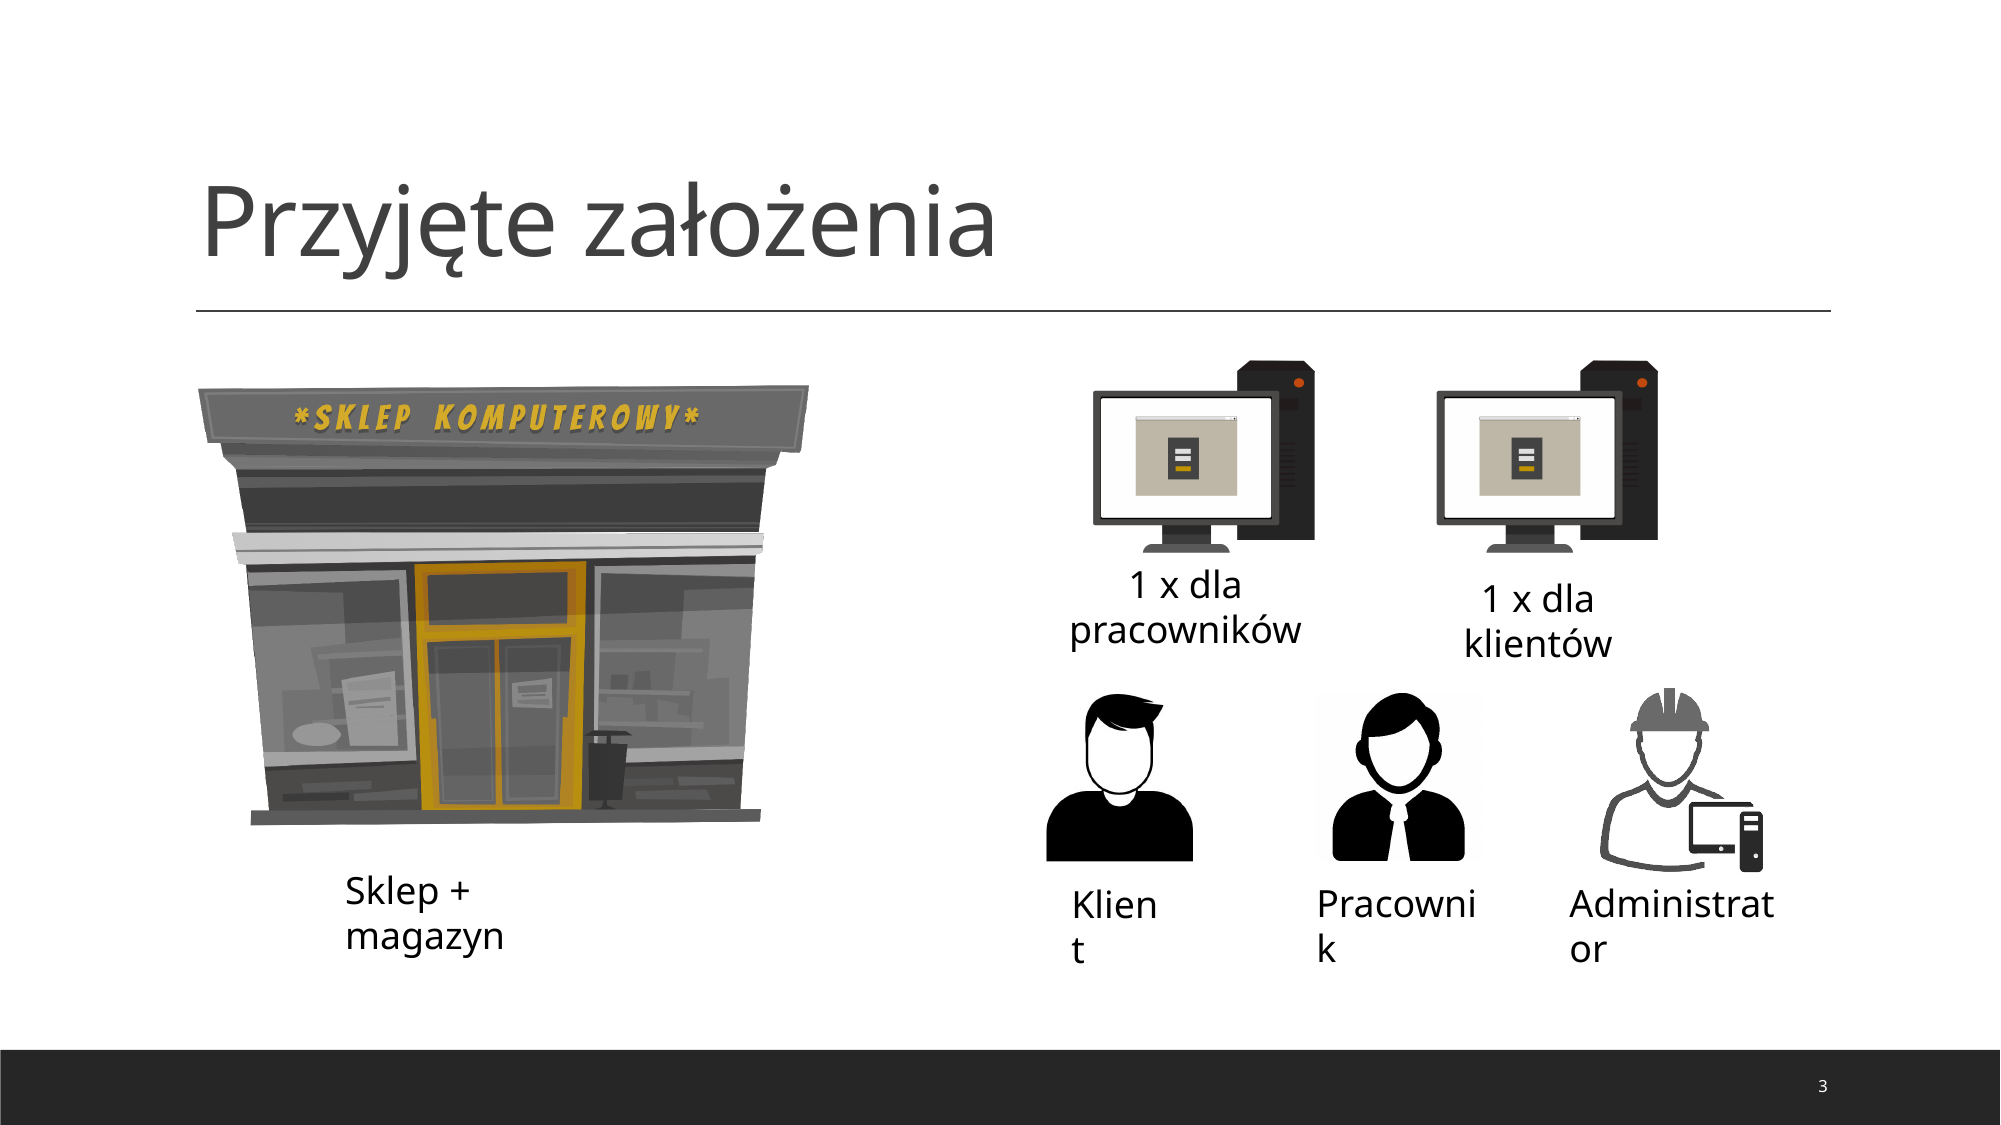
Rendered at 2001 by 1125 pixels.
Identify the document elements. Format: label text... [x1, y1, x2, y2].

title Przyjęte założenia [184, 47, 1835, 286]
text_box Sklep + magazyn [330, 859, 632, 965]
text_box 1 x dla pracowników [1044, 586, 1327, 659]
picture [1314, 693, 1483, 861]
text_box Administrator [1554, 872, 1805, 978]
text_box Pracownik [1301, 872, 1501, 978]
slide_number 3 [1803, 1057, 1932, 1118]
text_box Klient [1056, 904, 1184, 979]
picture [1591, 687, 1777, 874]
picture [999, 341, 1716, 578]
picture [1002, 659, 1238, 895]
text_box 1 x dla klientów [1397, 585, 1680, 673]
picture [188, 369, 845, 840]
